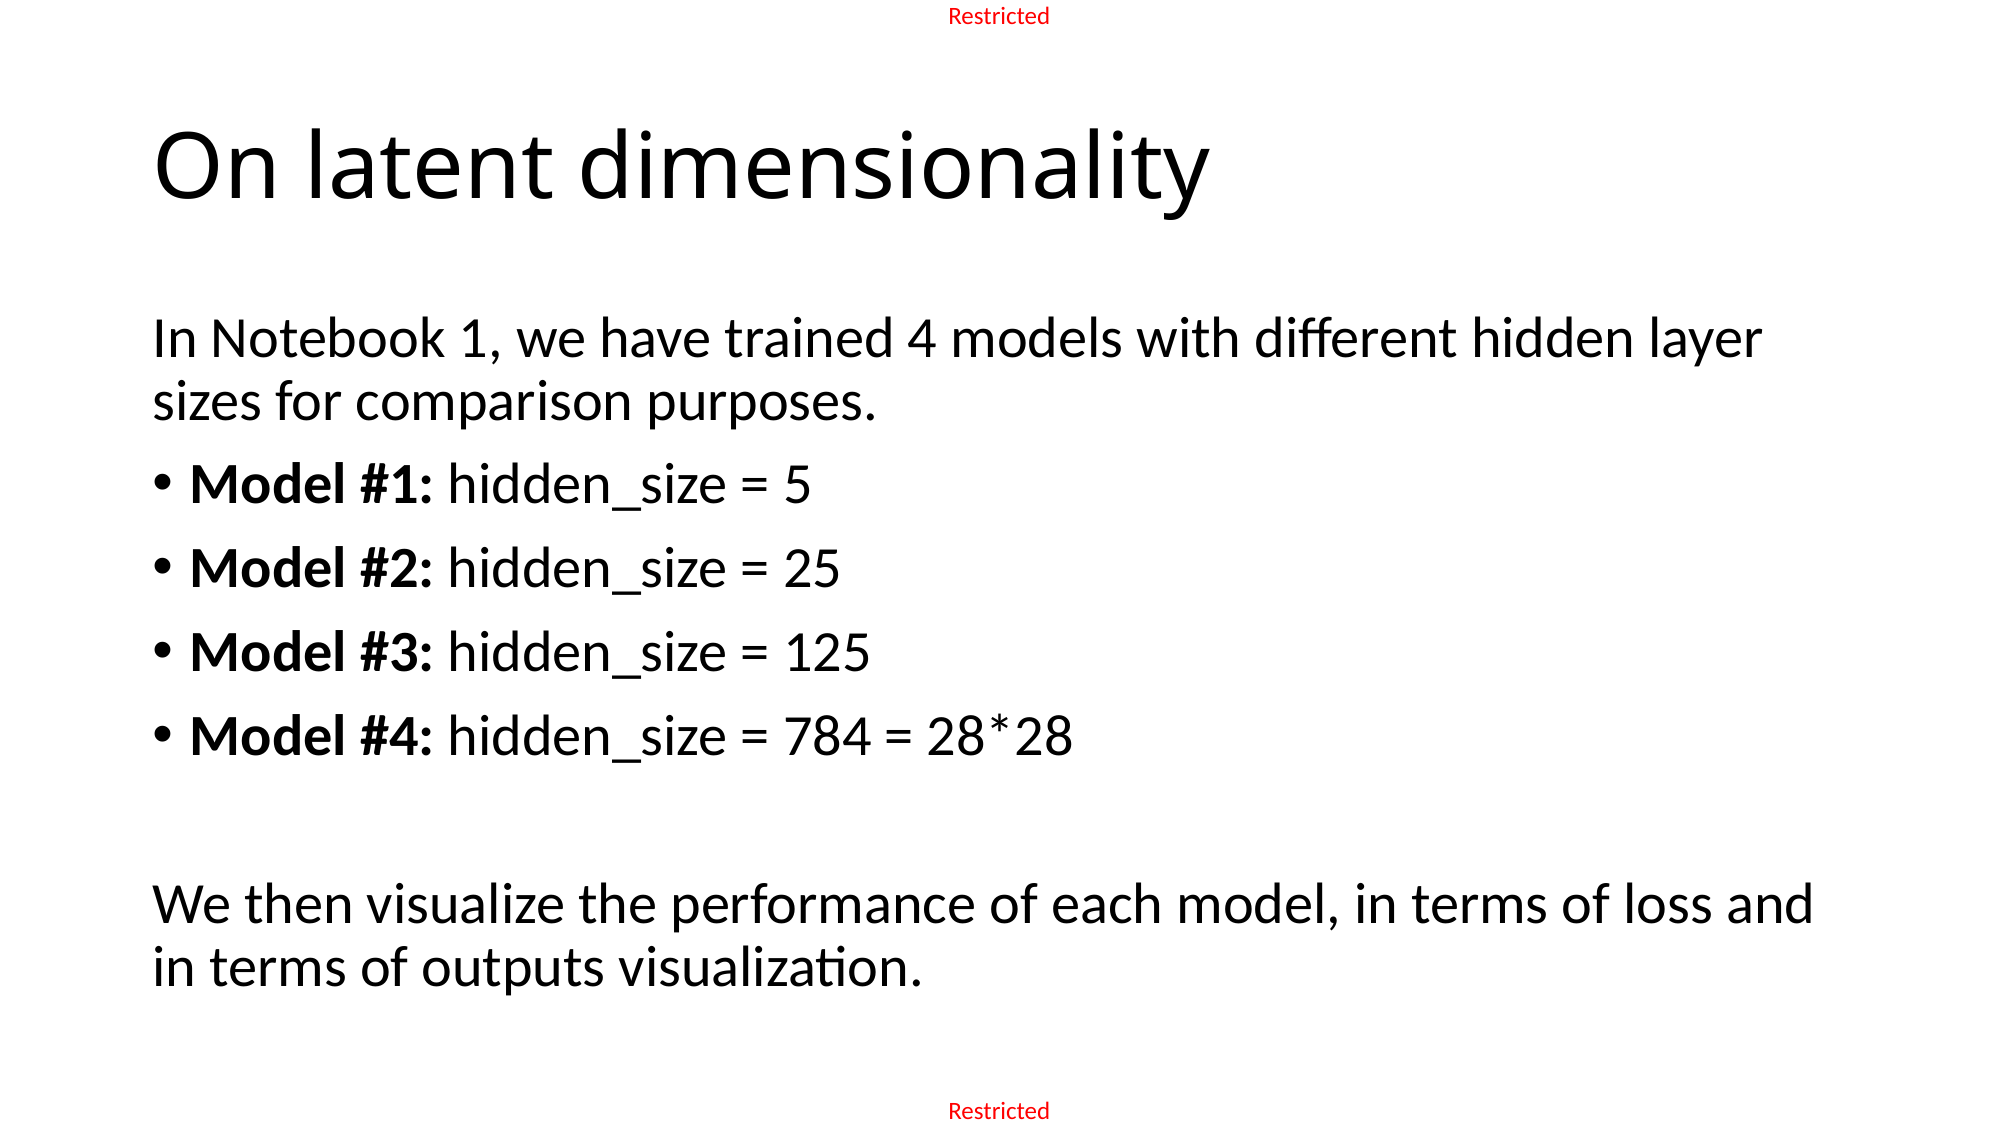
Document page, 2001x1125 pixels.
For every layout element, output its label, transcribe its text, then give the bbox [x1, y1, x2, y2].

list In Notebook 1, we have trained 4 models with different hidden layer sizes for comparison purposes. Model #1: hidden_size = 5 Model #2: hidden_size = 25 Model #3: hidden_size = 125 Model #4: hidden_size = 784 = 28*28 We then visualize the performance of each model, in terms of loss and in terms of outputs visualization. [137, 299, 1863, 1125]
title On latent dimensionality [137, 59, 1863, 278]
